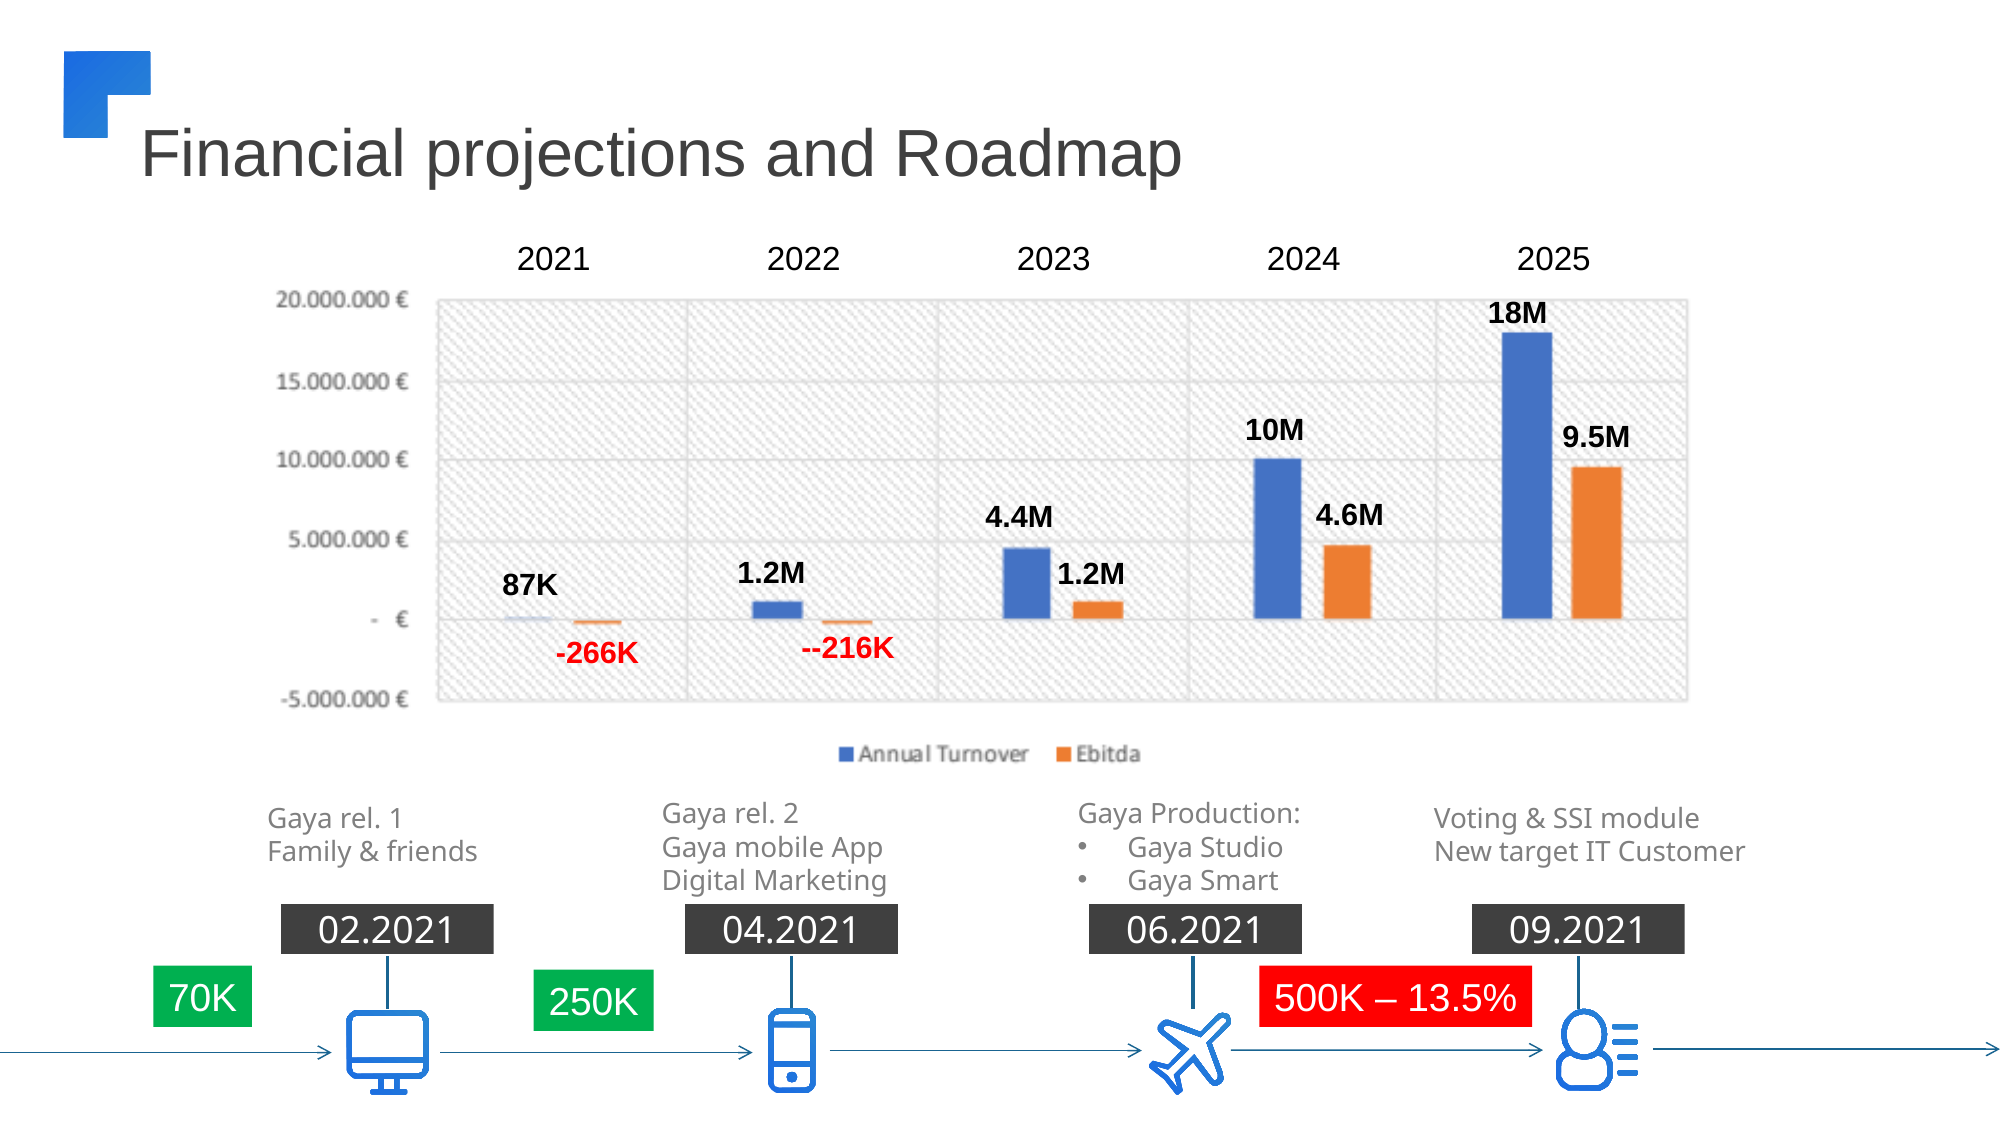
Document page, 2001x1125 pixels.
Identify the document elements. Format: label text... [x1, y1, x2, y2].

text_box [768, 1008, 816, 1093]
text_box Gaya rel. 1 Family & friends [252, 792, 493, 875]
text_box [63, 51, 151, 138]
text_box [1617, 1070, 1638, 1076]
text_box [1149, 1012, 1231, 1095]
text_box [1556, 1008, 1613, 1091]
text_box 2021 [502, 229, 606, 274]
text_box 2022 [752, 229, 856, 274]
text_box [1089, 900, 1302, 957]
text_box [1617, 1054, 1638, 1060]
text_box Gaya rel. 2 Gaya mobile App Digital Marketing [646, 788, 903, 904]
text_box [346, 1010, 429, 1095]
text_box Voting & SSI module New target IT Customer [1419, 792, 1761, 875]
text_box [685, 900, 898, 957]
text_box Gaya Production: Gaya Studio Gaya Smart [1062, 788, 1316, 904]
text_box Financial projections and Roadmap [132, 101, 1251, 197]
text_box 250K [533, 969, 654, 1031]
text_box 70K [153, 965, 252, 1027]
text_box 2023 [1002, 229, 1106, 274]
text_box 2024 [1252, 229, 1356, 274]
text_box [281, 900, 494, 957]
text_box 2025 [1502, 229, 1606, 274]
text_box [1612, 1024, 1638, 1030]
text_box 500K – 13.5% [1259, 965, 1533, 1027]
text_box [1612, 1039, 1638, 1045]
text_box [1472, 900, 1685, 957]
picture [270, 274, 1696, 769]
